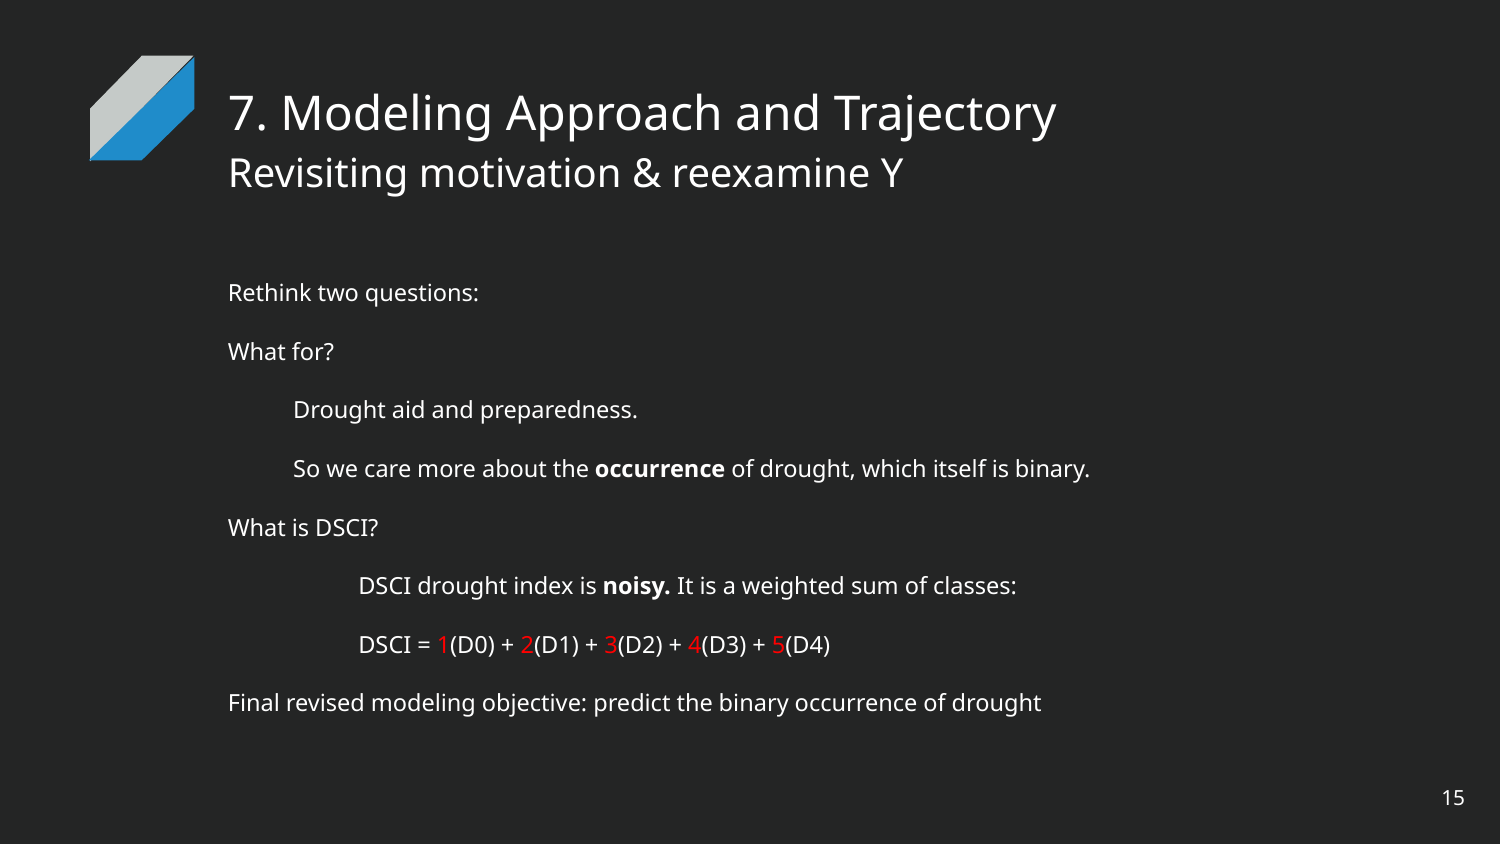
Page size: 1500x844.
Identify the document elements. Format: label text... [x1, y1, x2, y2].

slide_number ‹#› [1389, 764, 1480, 830]
title 7. Modeling Approach and Trajectory Revisiting motivation & reexamine Y [212, 64, 1368, 215]
list Rethink two questions: What for? Drought aid and preparedness. So we care more about the occurrence of drought, which itself is binary. What is DSCI? DSCI drought index is noisy. It is a weighted sum of classes: DSCI = 1(D0) + 2(D1) + 3(D2) + 4(D3) + 5(D4) Final revised modeling objective: predict the binary occurrence of drought [212, 257, 1368, 735]
